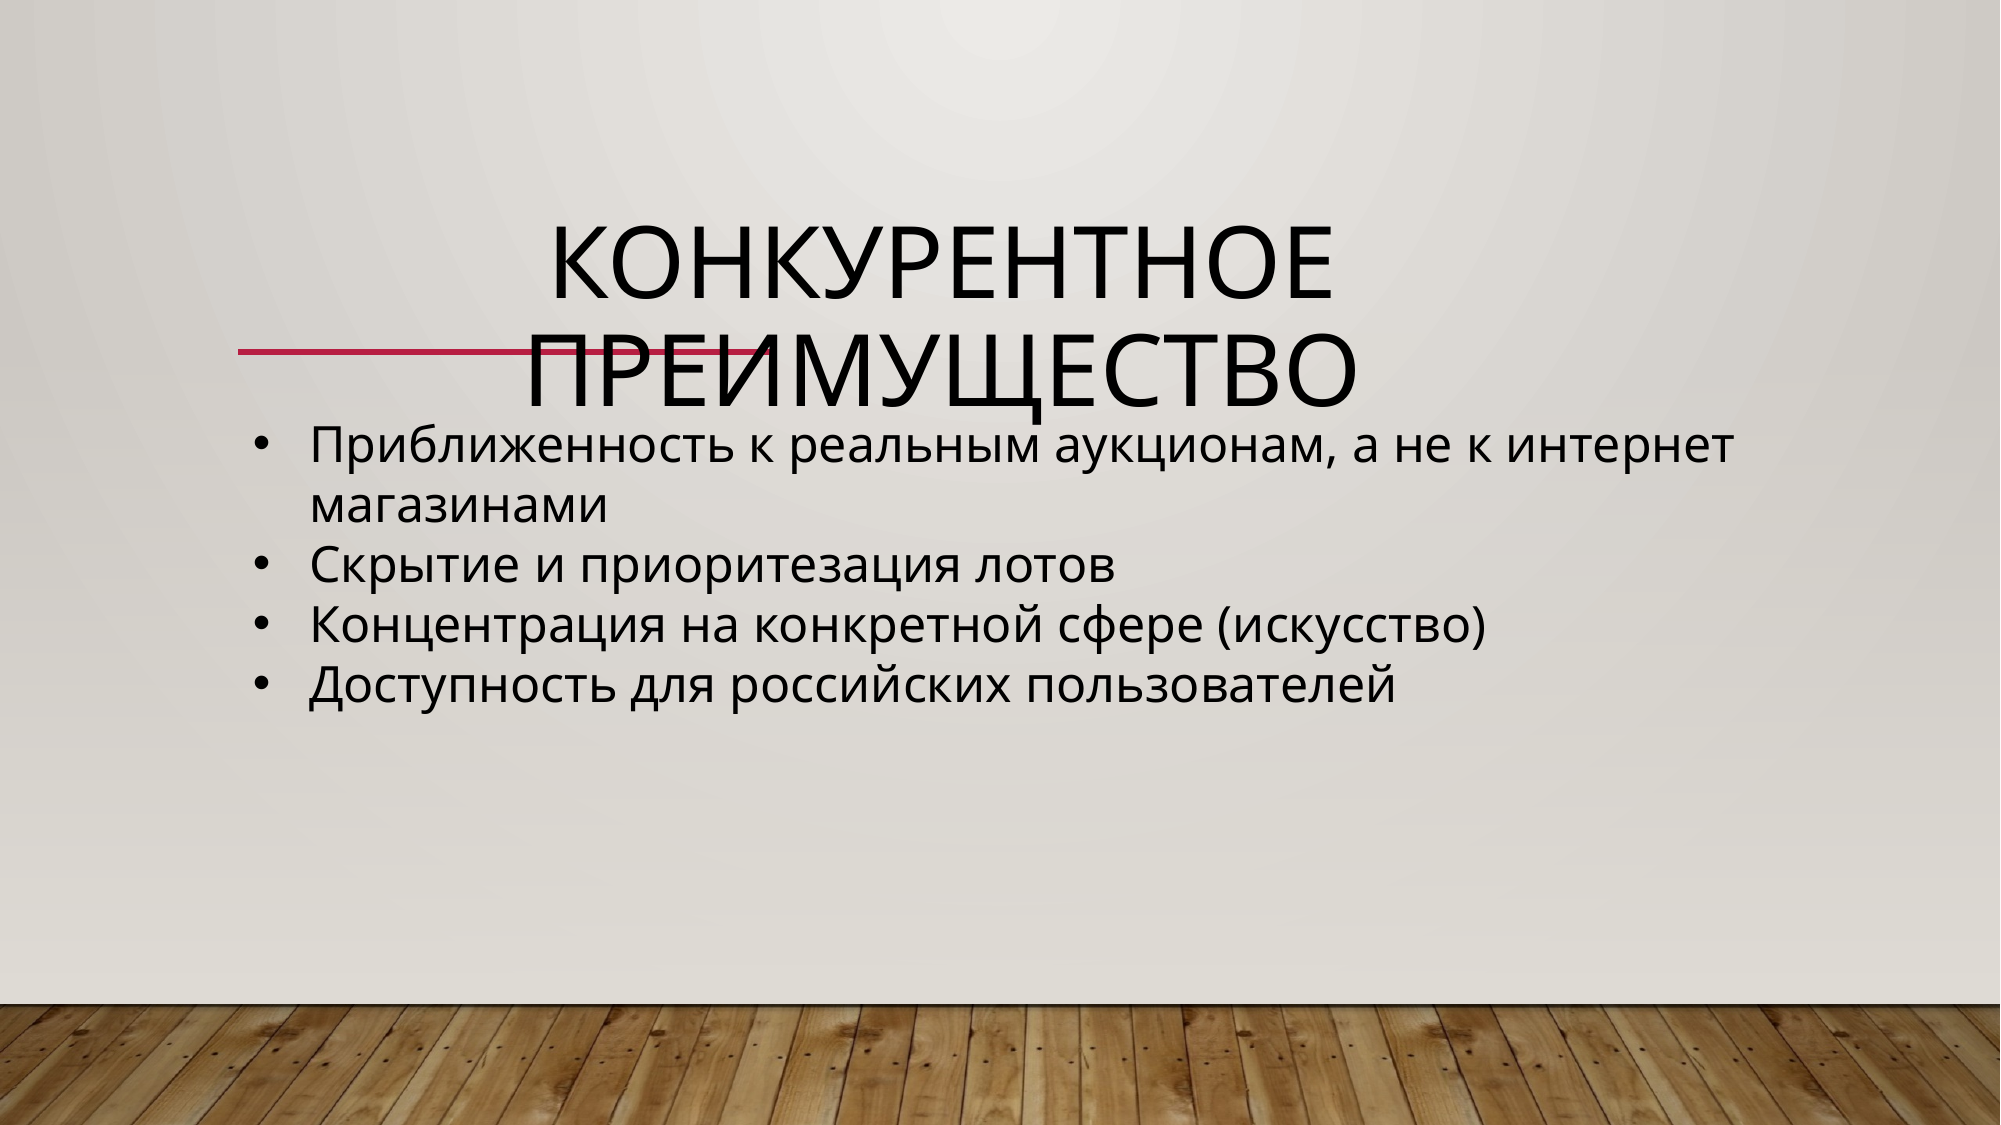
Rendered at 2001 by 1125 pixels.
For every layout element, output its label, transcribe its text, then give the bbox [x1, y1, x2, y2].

text_box Приближенность к реальным аукционам, а не к интернет магазинами Скрытие и приоритезация лотов Концентрация на конкретной сфере (искусство) Доступность для российских пользователей [238, 405, 1800, 720]
text_box [0, 330, 2000, 1004]
picture [0, 1006, 2000, 1125]
text_box Конкурентное преимущество [202, 204, 1682, 304]
text_box [0, 0, 2000, 330]
